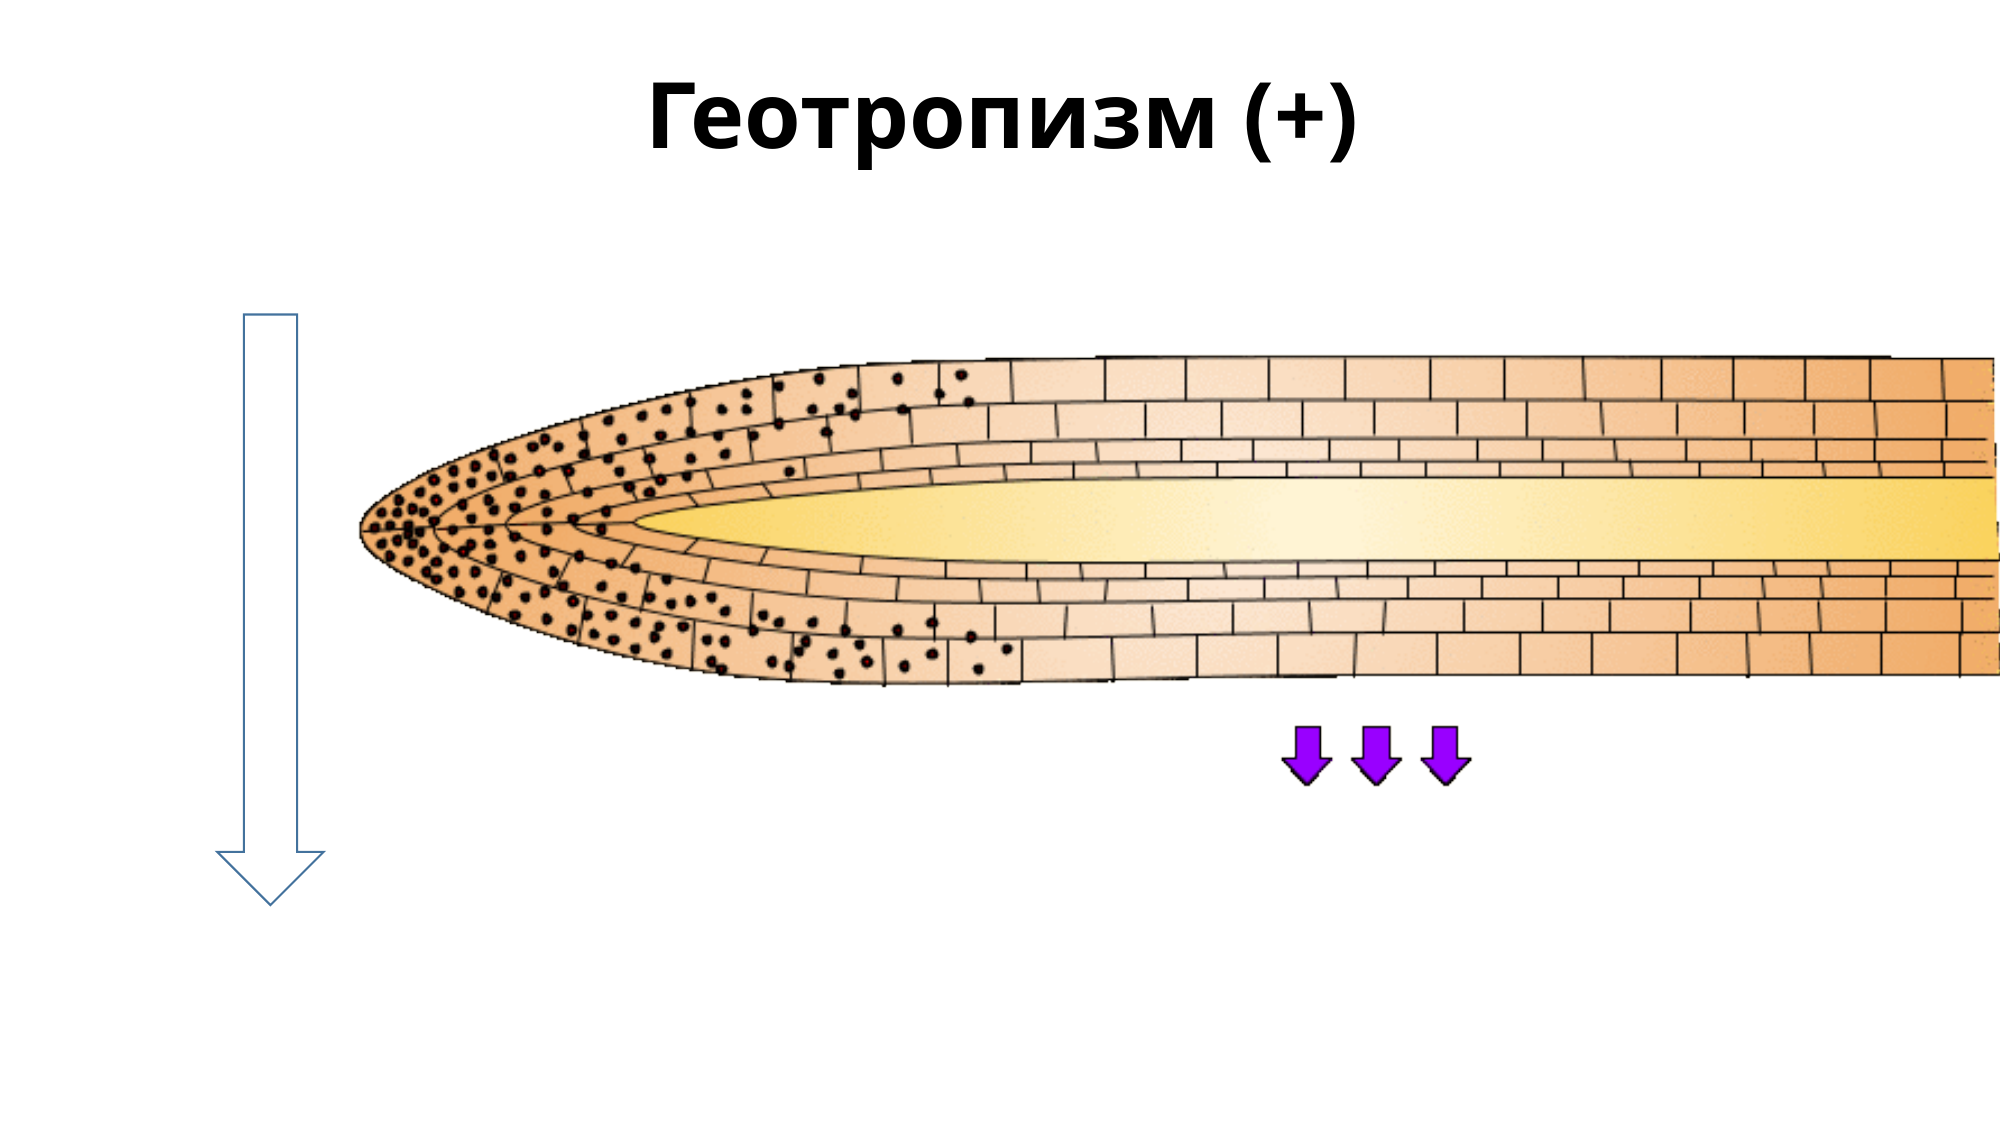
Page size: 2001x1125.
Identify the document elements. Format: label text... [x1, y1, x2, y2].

text_box Геотропизм (+) [326, 78, 1677, 147]
text_box [214, 313, 326, 907]
picture [326, 349, 2000, 1108]
